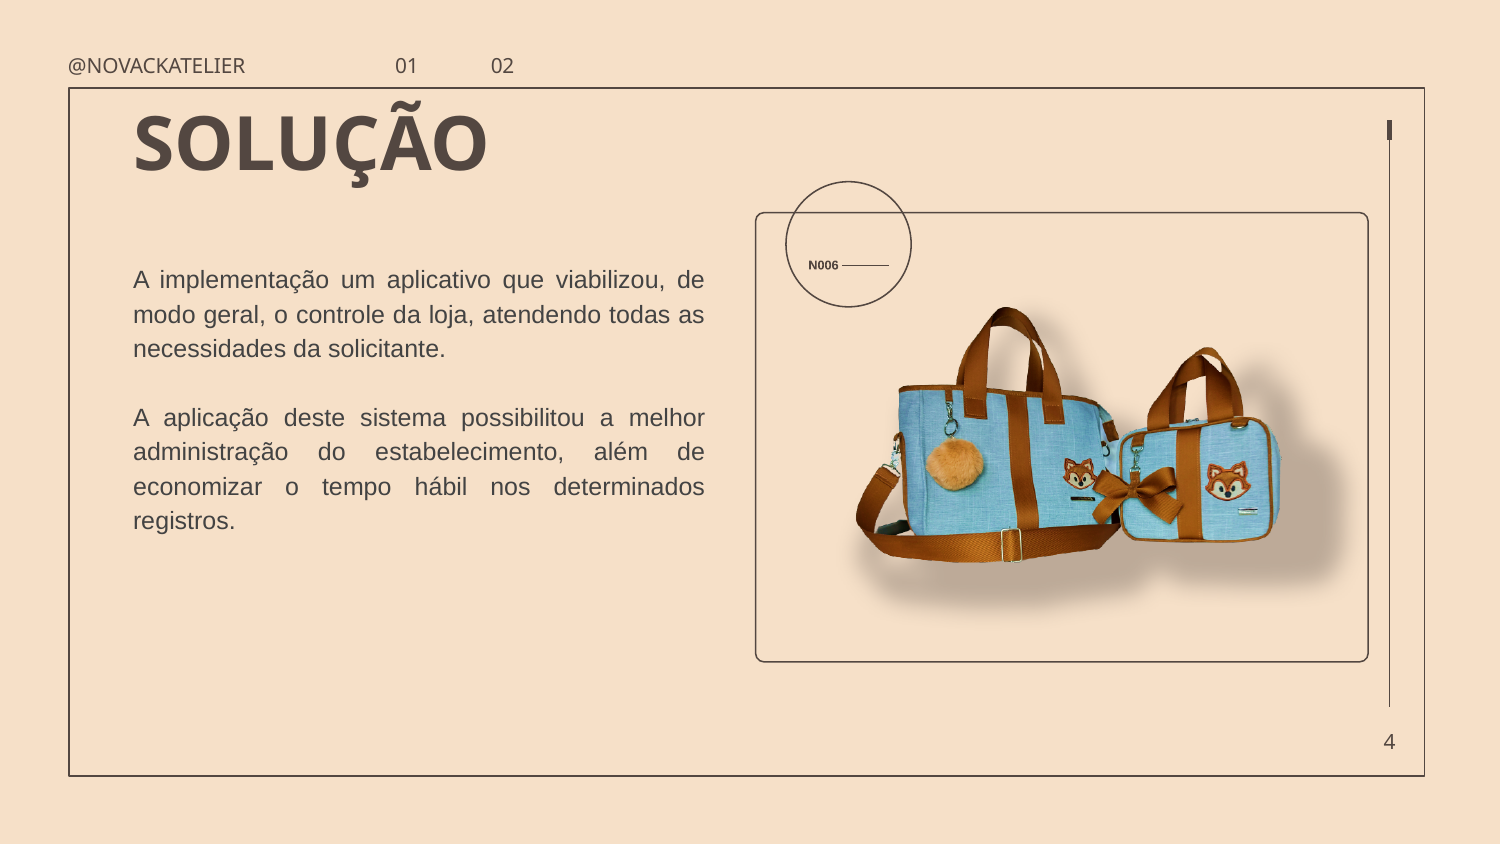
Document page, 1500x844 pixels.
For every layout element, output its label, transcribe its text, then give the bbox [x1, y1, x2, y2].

text_box @NOVACKATELIER [67, 52, 264, 78]
picture [839, 302, 1284, 572]
text_box [753, 210, 1371, 665]
title SOLUÇÃO [118, 93, 1382, 188]
slide_number 4 [1348, 727, 1431, 759]
list A implementação um aplicativo que viabilizou, de modo geral, o controle da loja, atendendo todas as necessidades da solicitante. A aplicação deste sistema possibilitou a melhor administração do estabelecimento, além de economizar o tempo hábil nos determinados registros. [118, 244, 722, 593]
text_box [785, 181, 912, 308]
slide_number 4 [1378, 766, 1469, 832]
text_box 01 [392, 52, 421, 78]
text_box 02 [488, 52, 517, 78]
